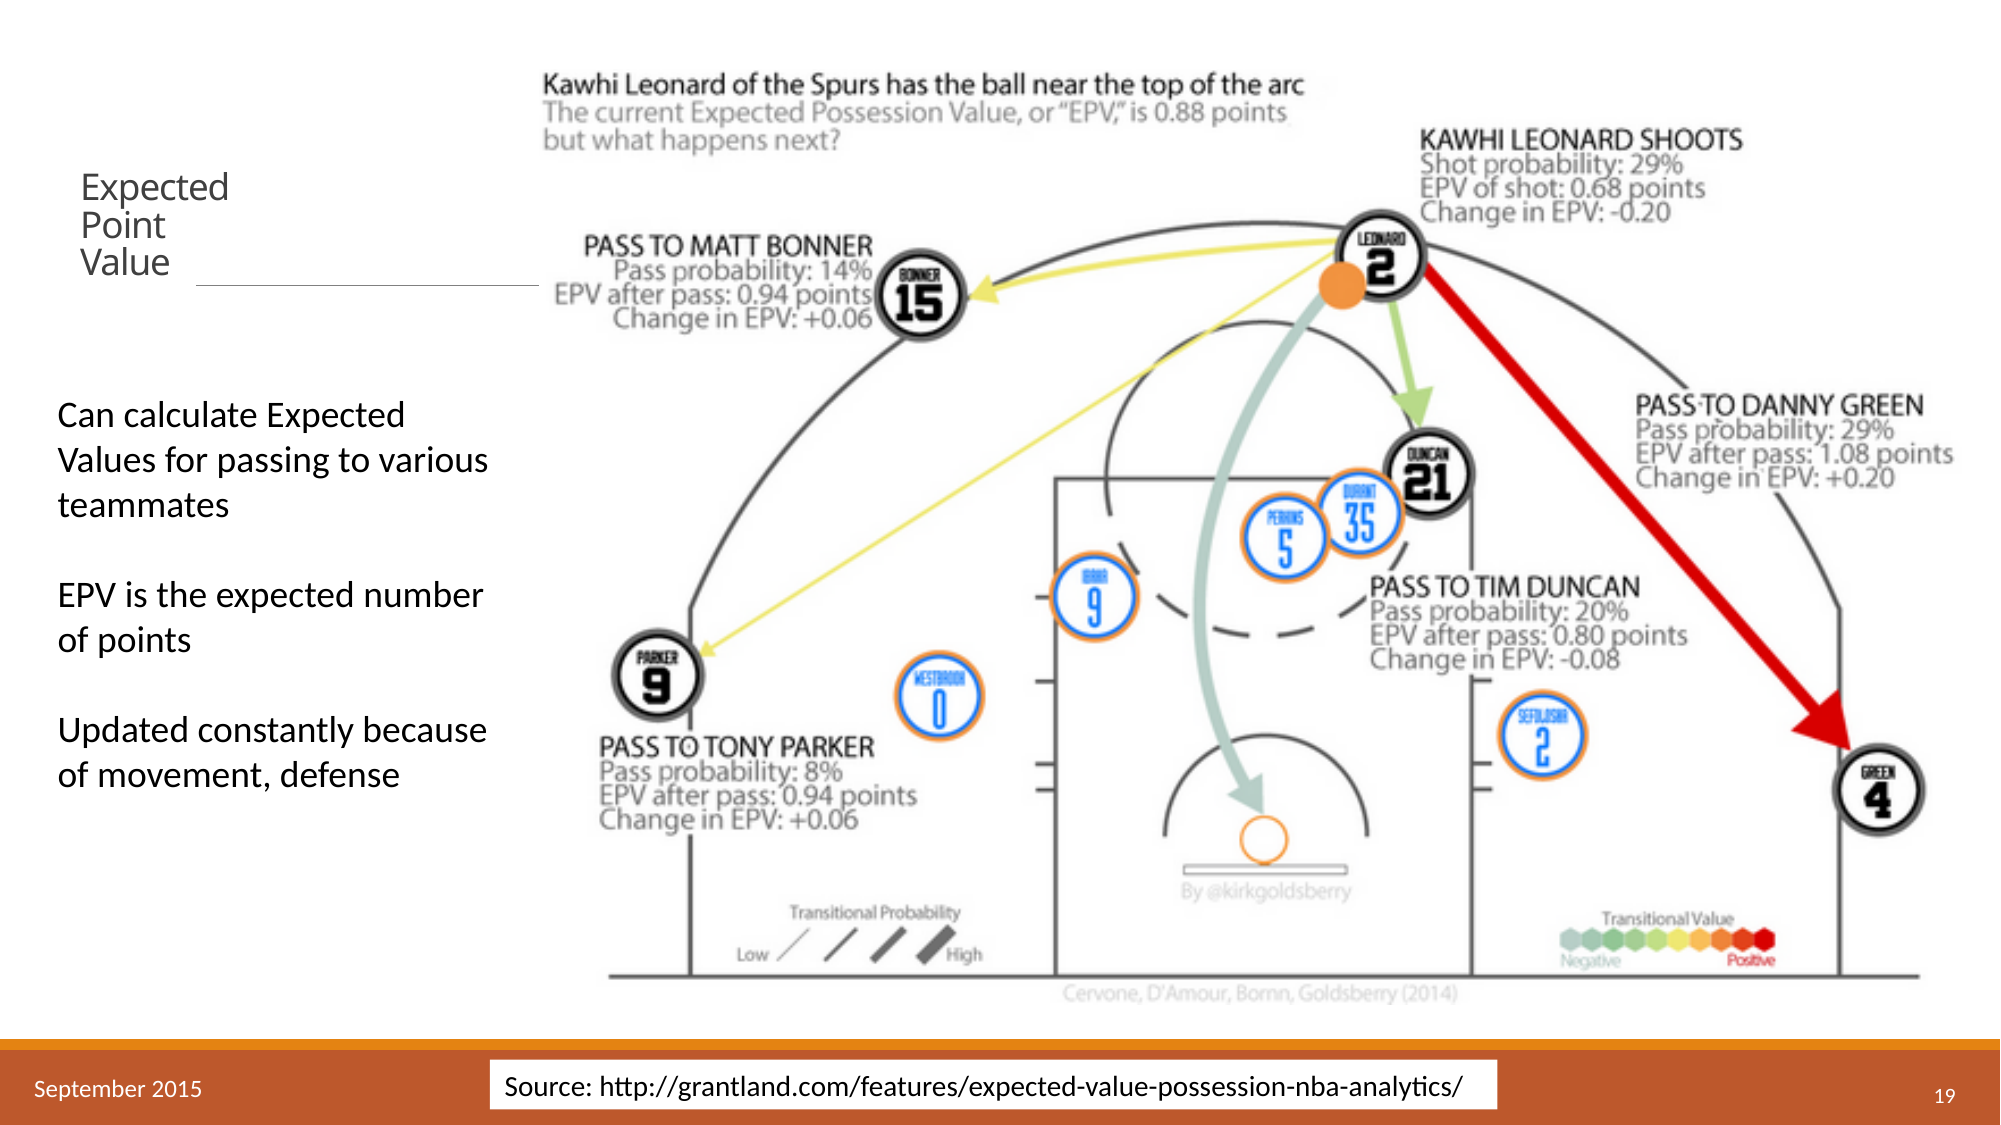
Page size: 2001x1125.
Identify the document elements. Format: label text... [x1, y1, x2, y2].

text_box Source: http://grantland.com/features/expected-value-possession-nba-analytics/ [489, 1059, 1498, 1110]
slide_number 19 [1755, 1065, 1971, 1125]
title Expected Point Value [65, 160, 536, 291]
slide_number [19, 1065, 425, 1125]
footer © Dr. Dave Enterprises 2015 [604, 1110, 1396, 1120]
text_box Can calculate Expected Values for passing to various teammates EPV is the expected number of points Updated constantly because of movement, defense [42, 383, 524, 803]
picture [538, 69, 1972, 1005]
